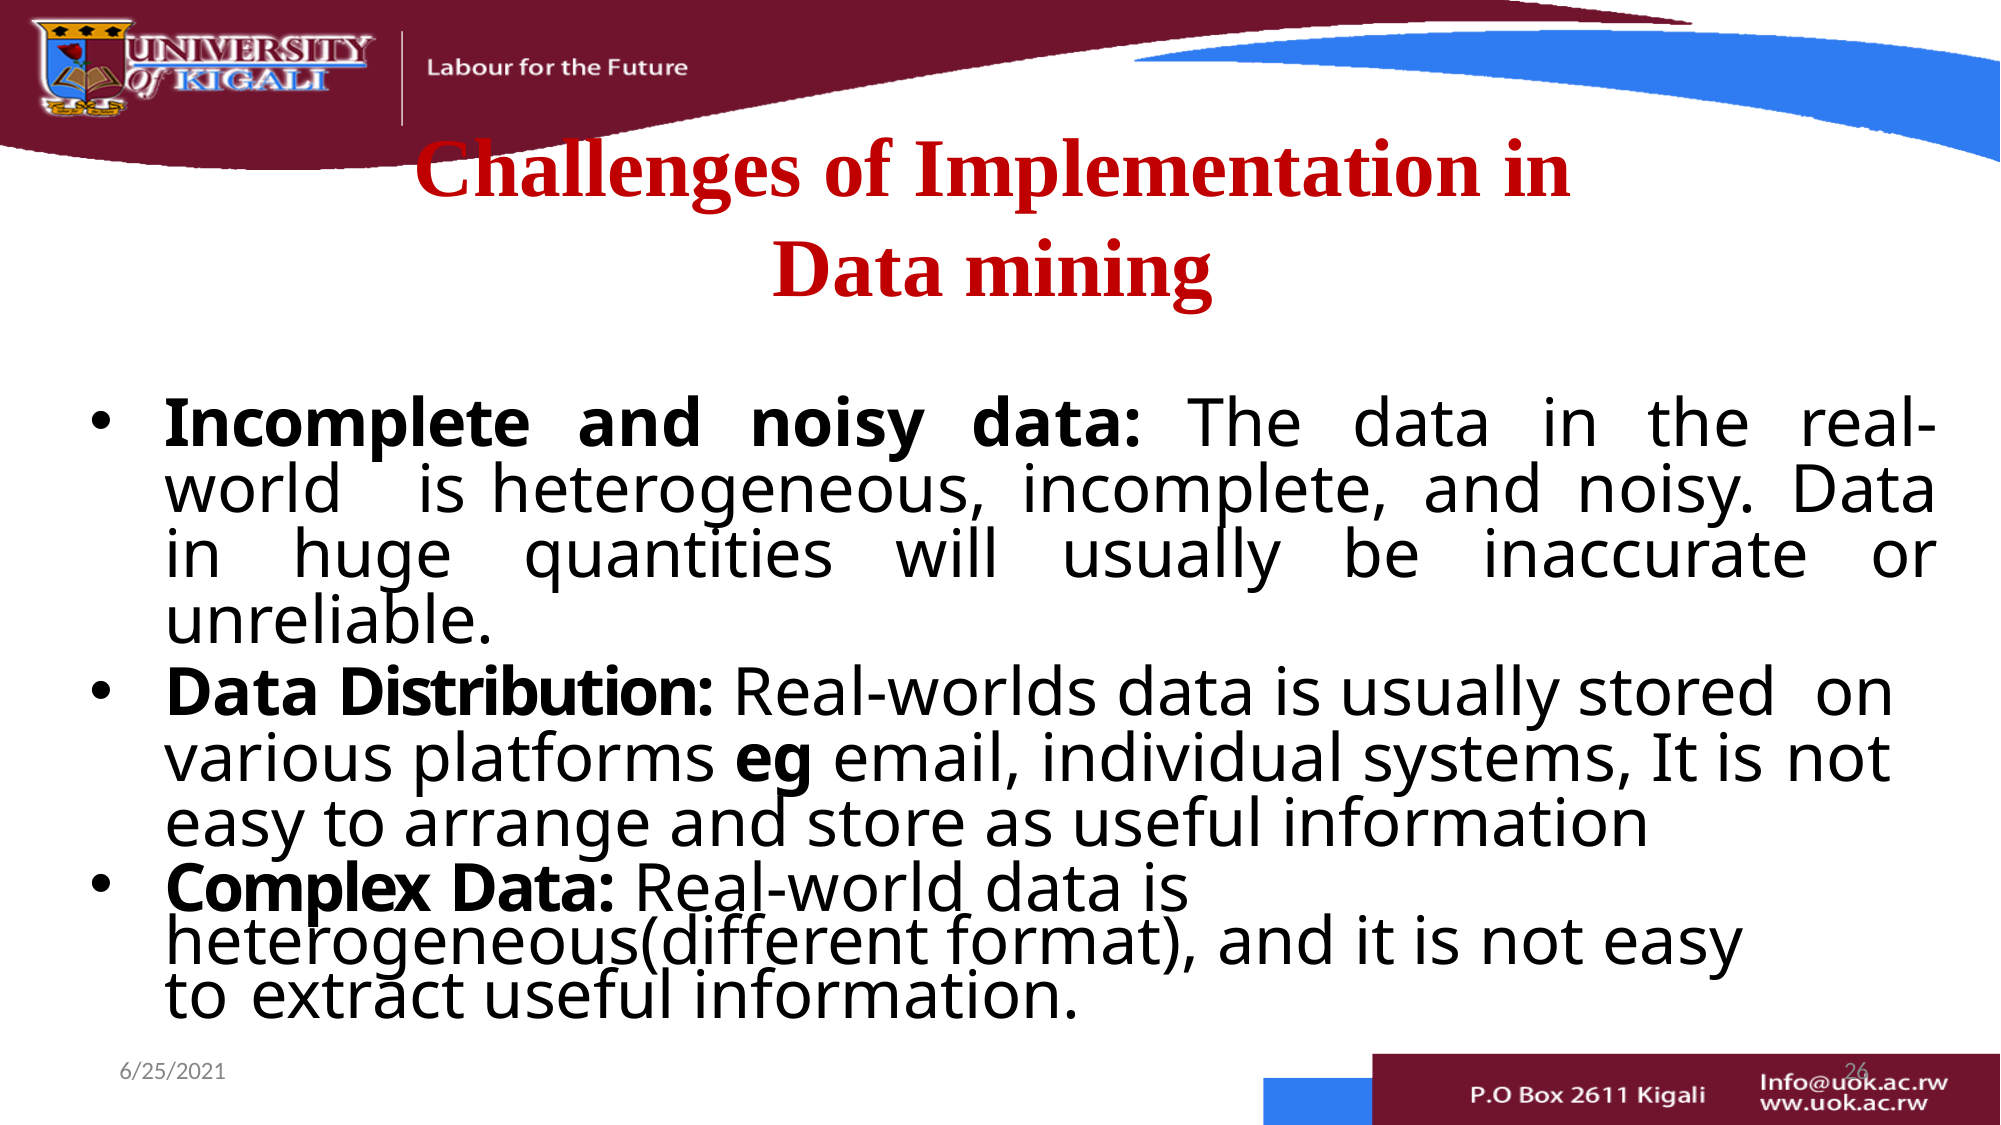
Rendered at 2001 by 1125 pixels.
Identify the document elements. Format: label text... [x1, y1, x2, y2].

text_box Incomplete and noisy data: The data in the real-world is heterogeneous, incomplete, and noisy. Data in huge quantities will usually be inaccurate or unreliable. Data Distribution: Real-worlds data is usually stored on various platforms eg email, individual systems, It is not easy to arrange and store as useful information Complex Data: Real-world data is heterogeneous(different format), and it is not easy to extract useful information. [87, 377, 1940, 1029]
slide_number 26 [1837, 1058, 1878, 1125]
picture [0, 0, 2000, 1125]
footer 6/25/2021 [117, 1058, 229, 1125]
title Challenges of Implementation in Data mining [411, 110, 1575, 313]
